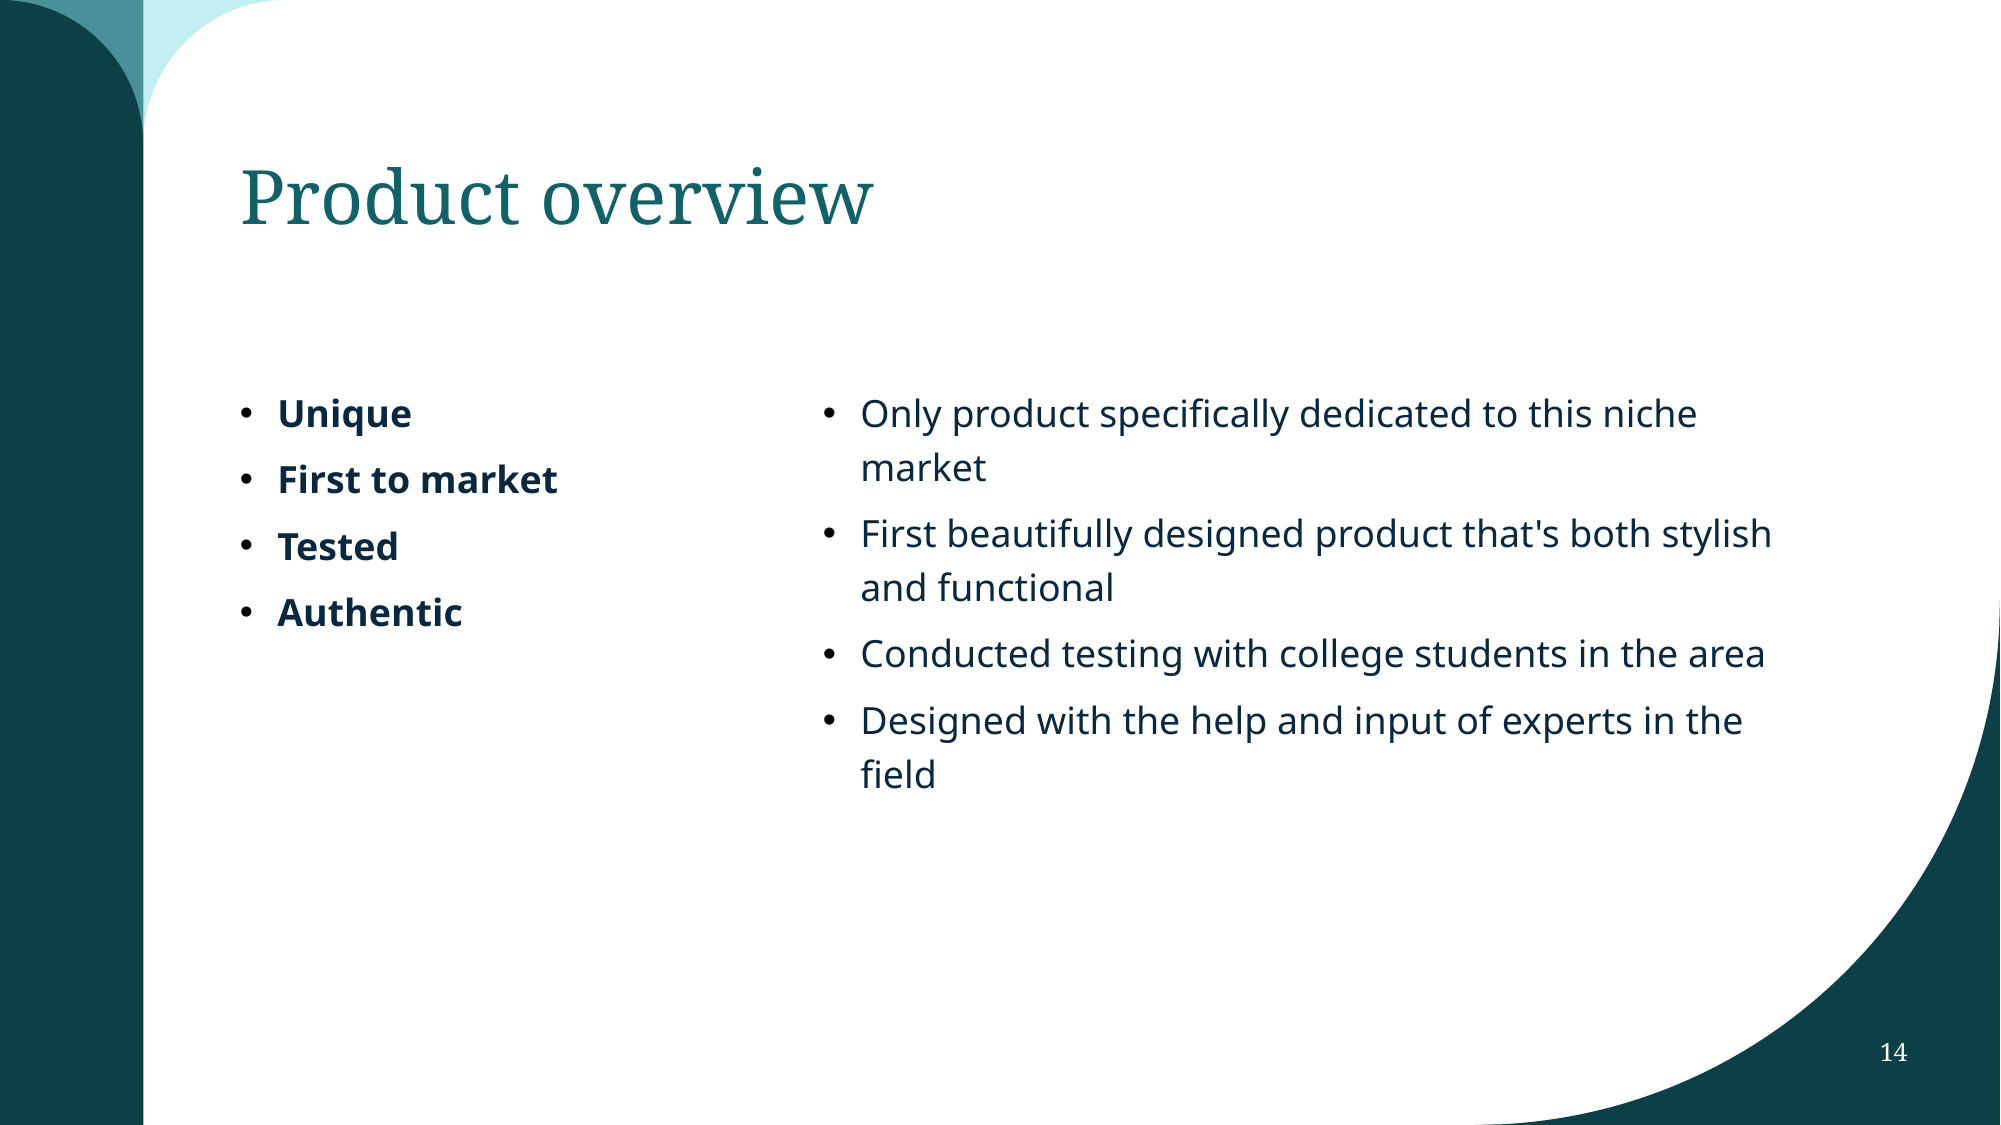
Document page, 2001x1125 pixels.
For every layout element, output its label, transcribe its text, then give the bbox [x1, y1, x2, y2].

title Product overview [225, 60, 1799, 341]
slide_number 14 [1787, 981, 2000, 1125]
list Unique First to market Tested Authentic [224, 373, 774, 937]
list Only product specifically dedicated to this niche market First beautifully designed product that's both stylish and functional Conducted testing with college students in the area Designed with the help and input of experts in the field [807, 373, 1799, 937]
